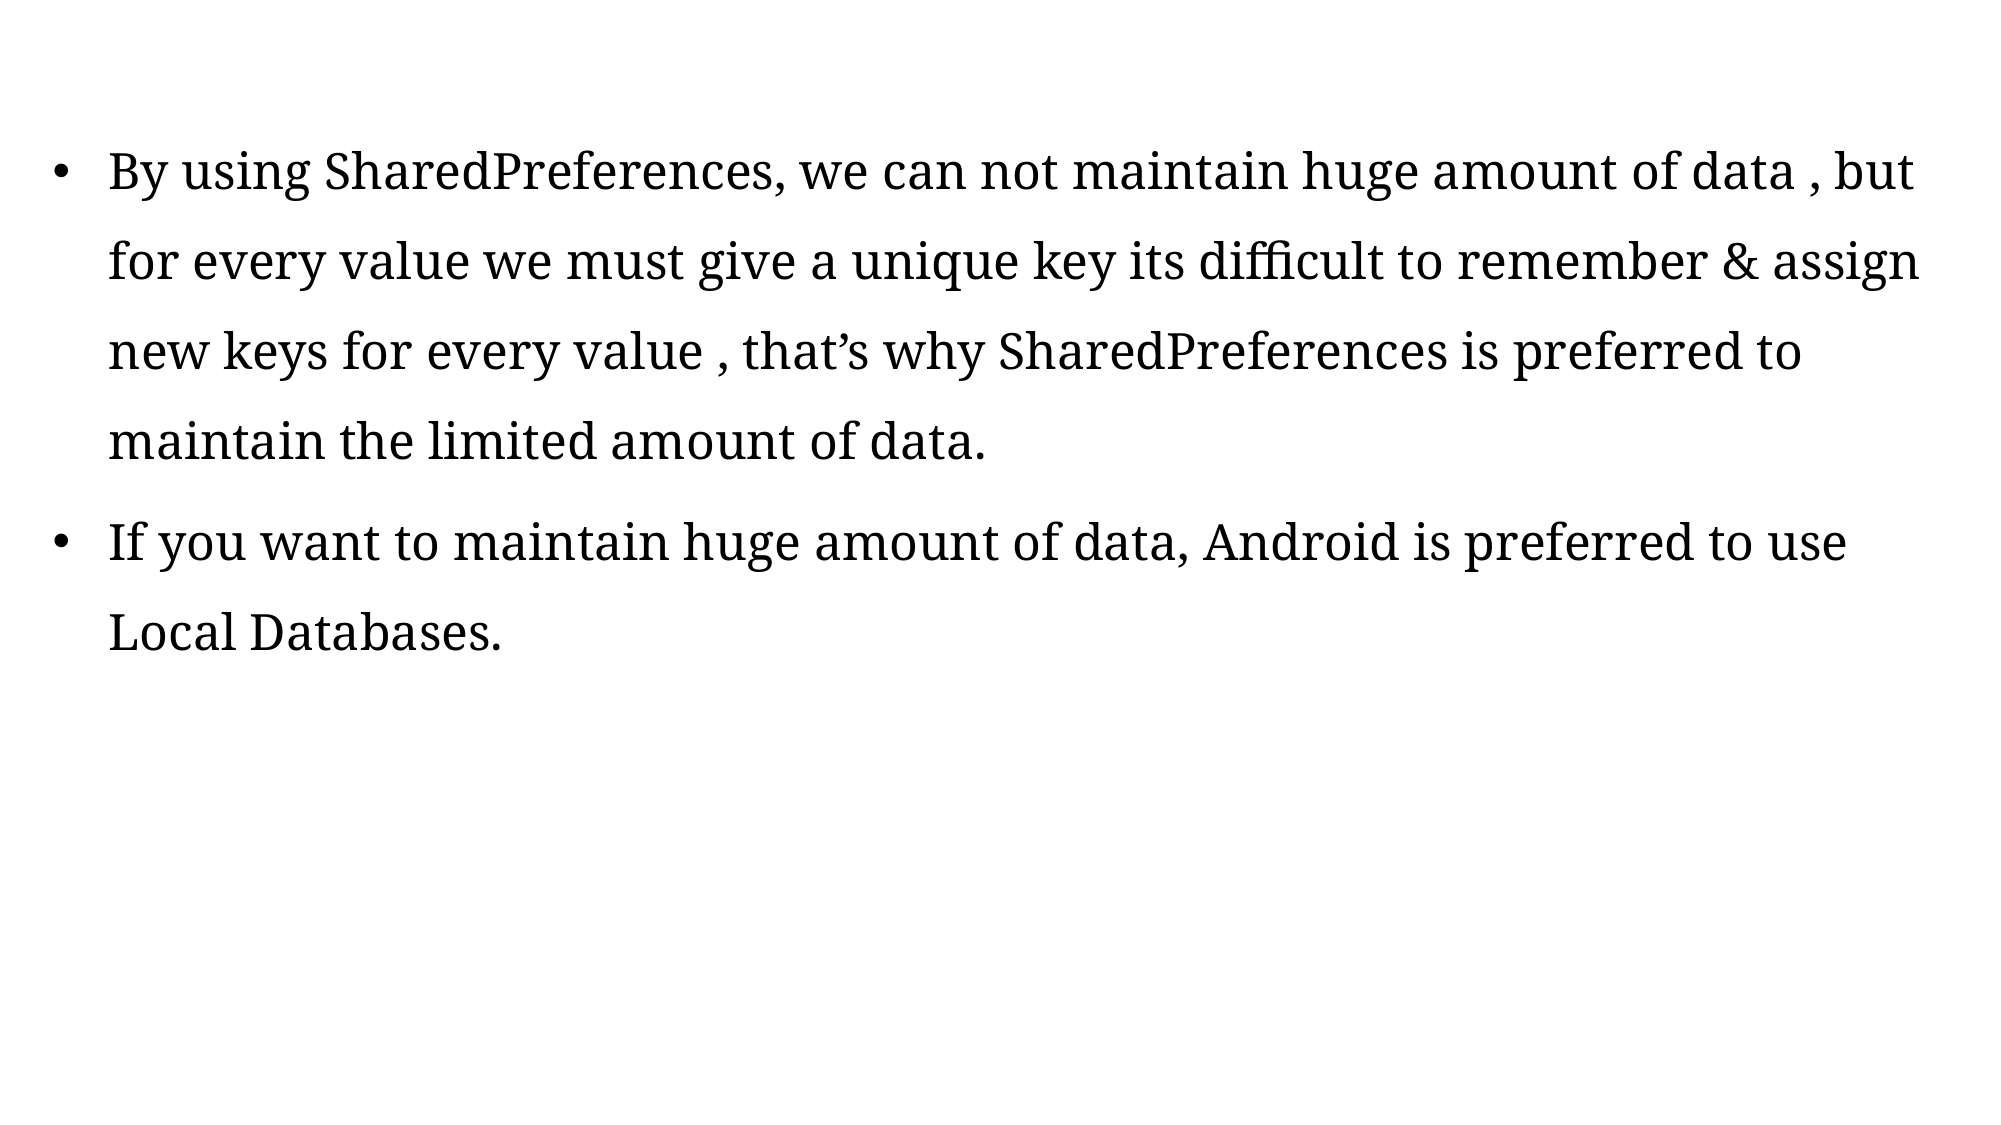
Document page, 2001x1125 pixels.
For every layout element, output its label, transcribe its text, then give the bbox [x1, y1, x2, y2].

list By using SharedPreferences, we can not maintain huge amount of data , but for every value we must give a unique key its difficult to remember & assign new keys for every value , that’s why SharedPreferences is preferred to maintain the limited amount of data. If you want to maintain huge amount of data, Android is preferred to use Local Databases. [37, 37, 1975, 1013]
